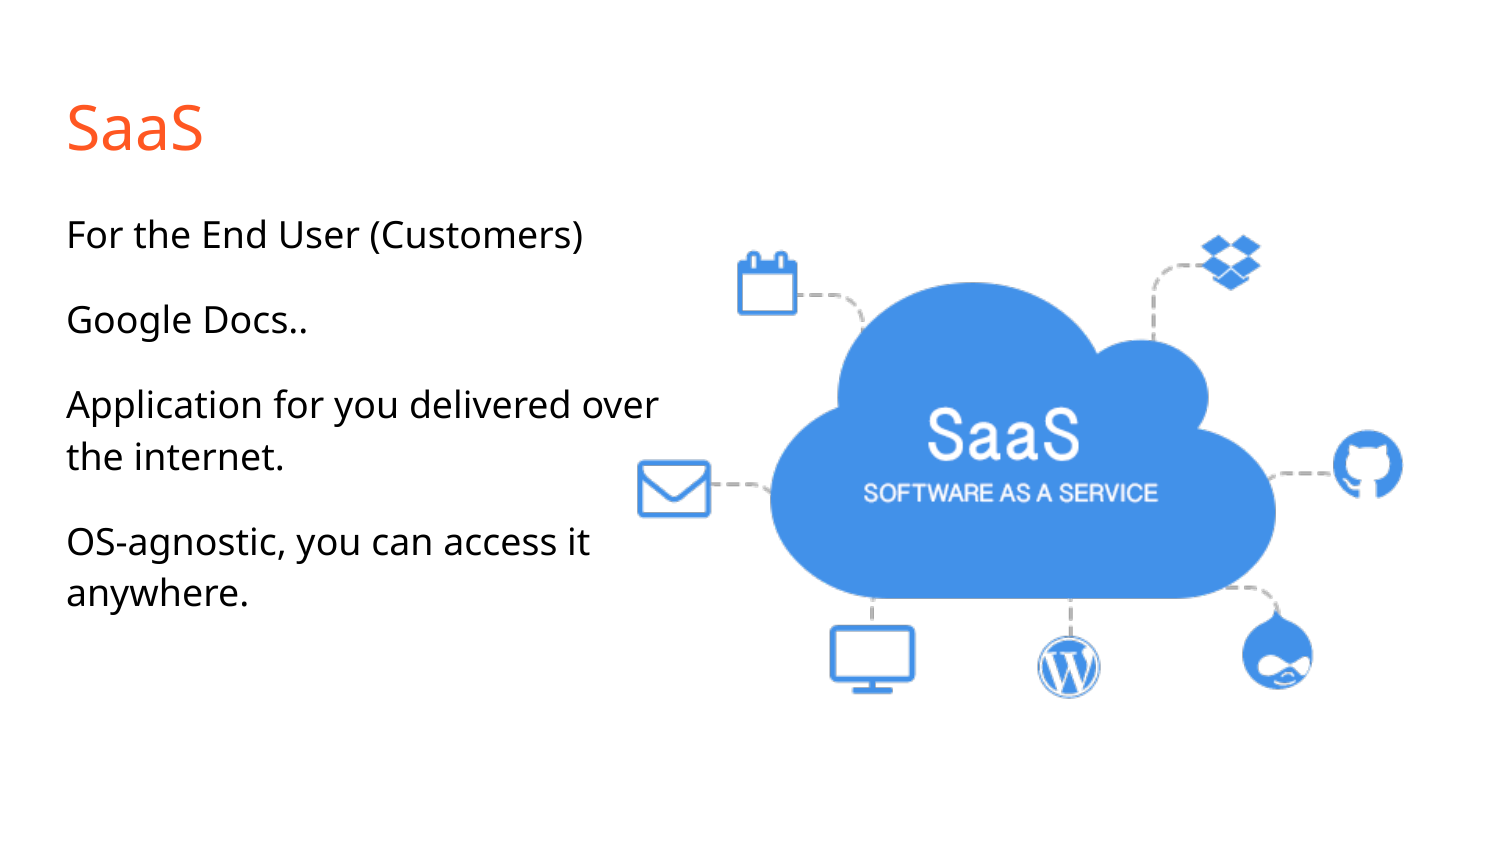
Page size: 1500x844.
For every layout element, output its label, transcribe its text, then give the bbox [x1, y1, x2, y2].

picture [615, 200, 1465, 739]
list For the End User (Customers) Google Docs.. Application for you delivered over the internet. OS-agnostic, you can access it anywhere. [51, 189, 740, 750]
title SaaS [51, 72, 1449, 167]
